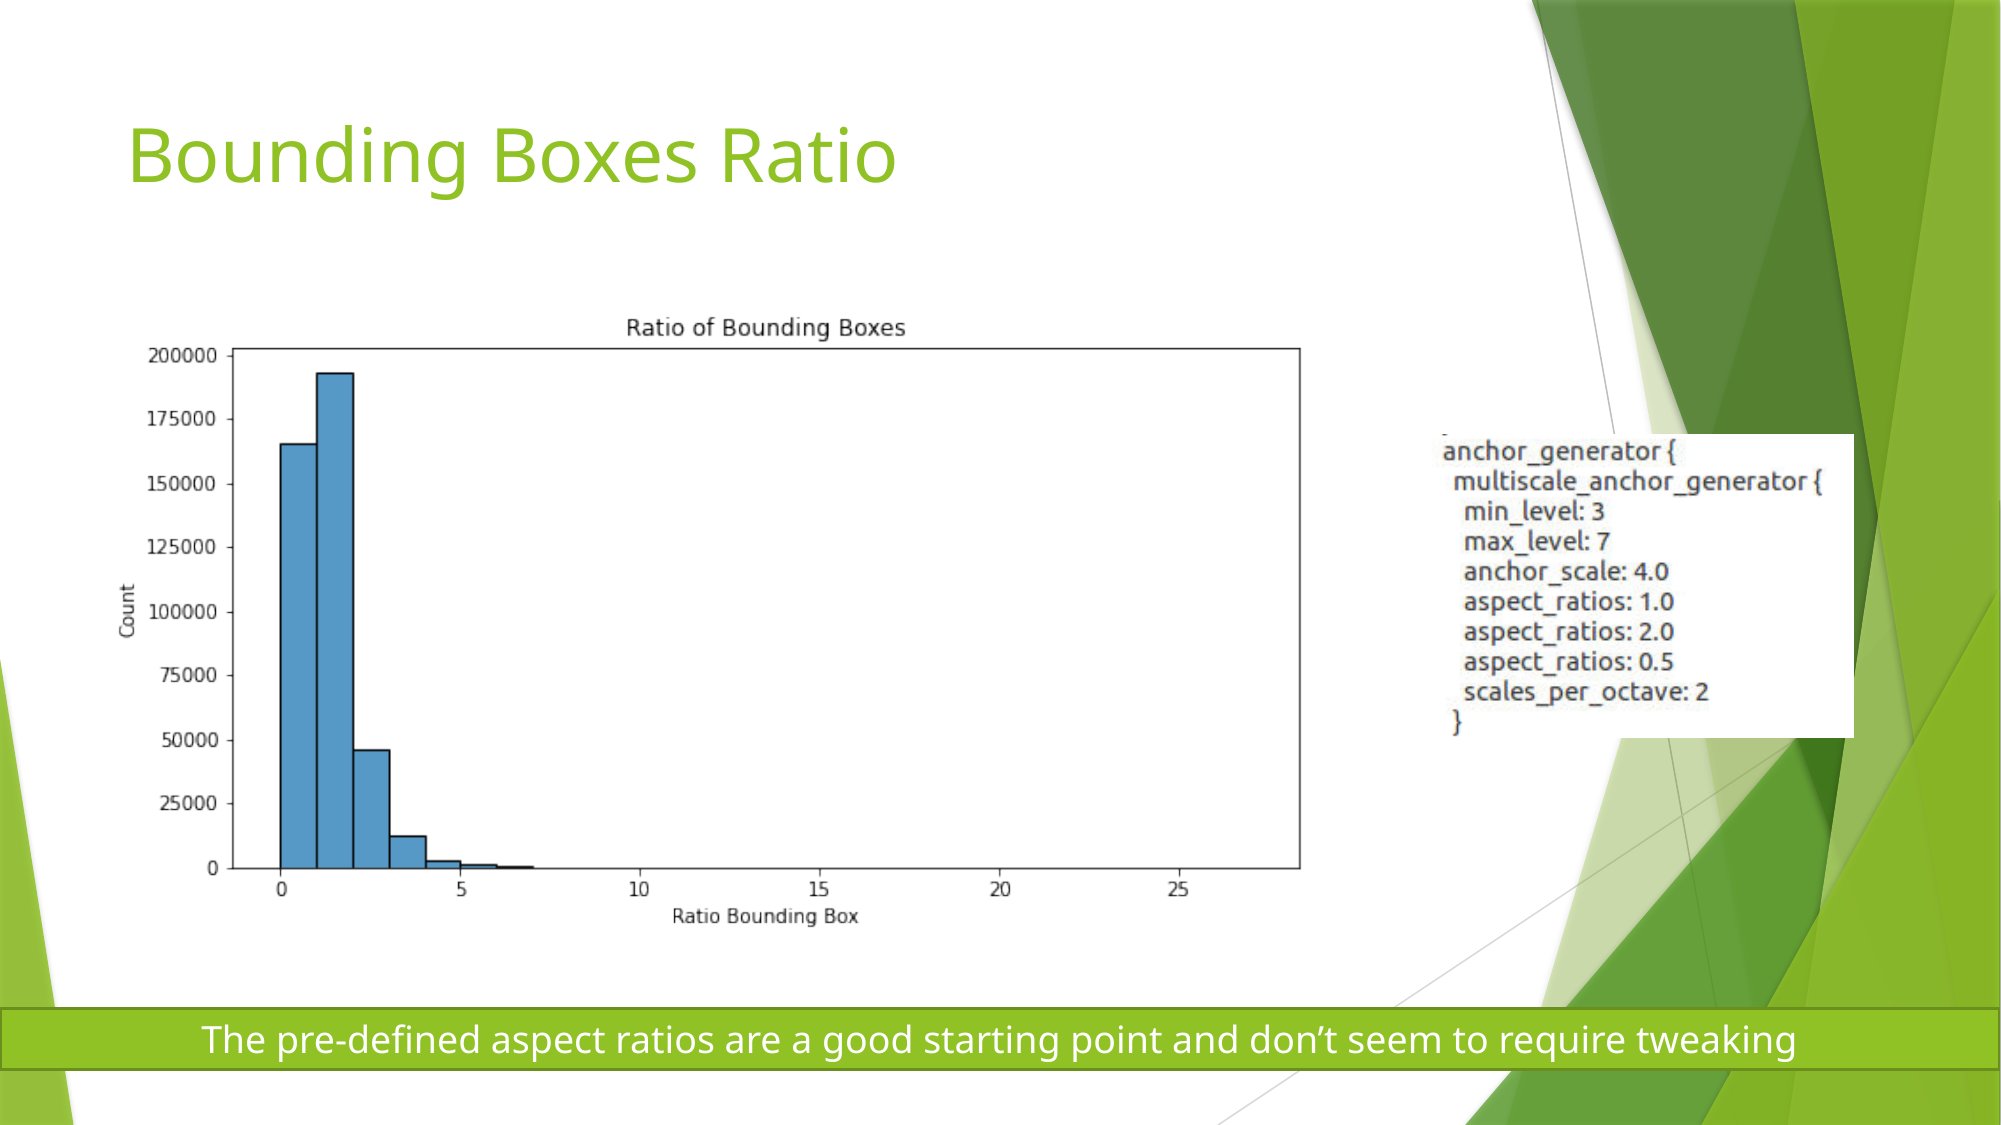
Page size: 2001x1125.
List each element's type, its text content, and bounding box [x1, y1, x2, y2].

title Bounding Boxes Ratio [111, 99, 1522, 317]
picture [1419, 434, 1854, 739]
text_box The pre-defined aspect ratios are a good starting point and don’t seem to require tweaking [0, 1007, 2000, 1071]
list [105, 303, 1313, 942]
